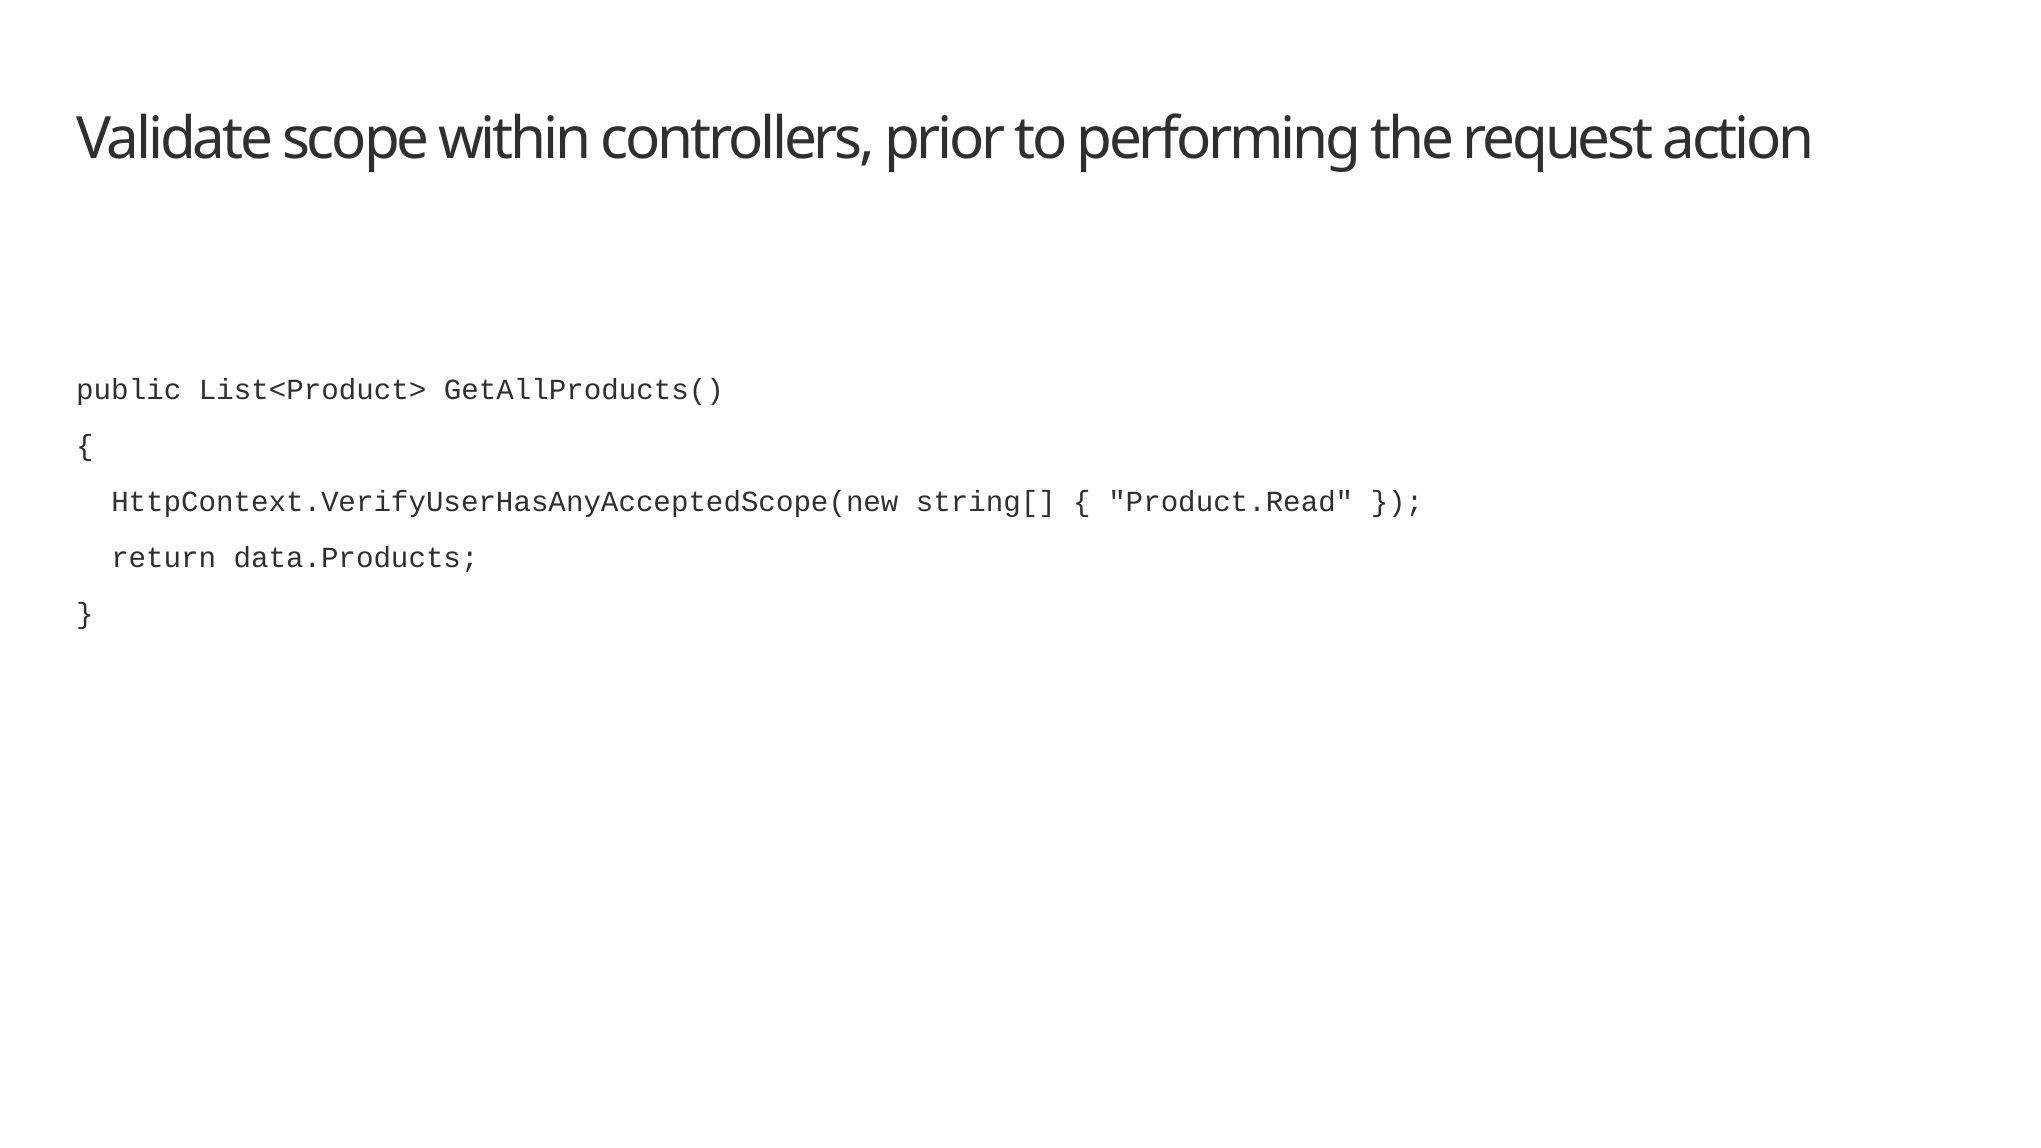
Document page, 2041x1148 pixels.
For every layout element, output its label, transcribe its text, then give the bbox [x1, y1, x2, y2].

title Validate scope within controllers, prior to performing the request action [76, 103, 1969, 172]
list public List<Product> GetAllProducts() { HttpContext.VerifyUserHasAnyAcceptedScope(new string[] { "Product.Read" }); return data.Products; } [76, 355, 1969, 737]
